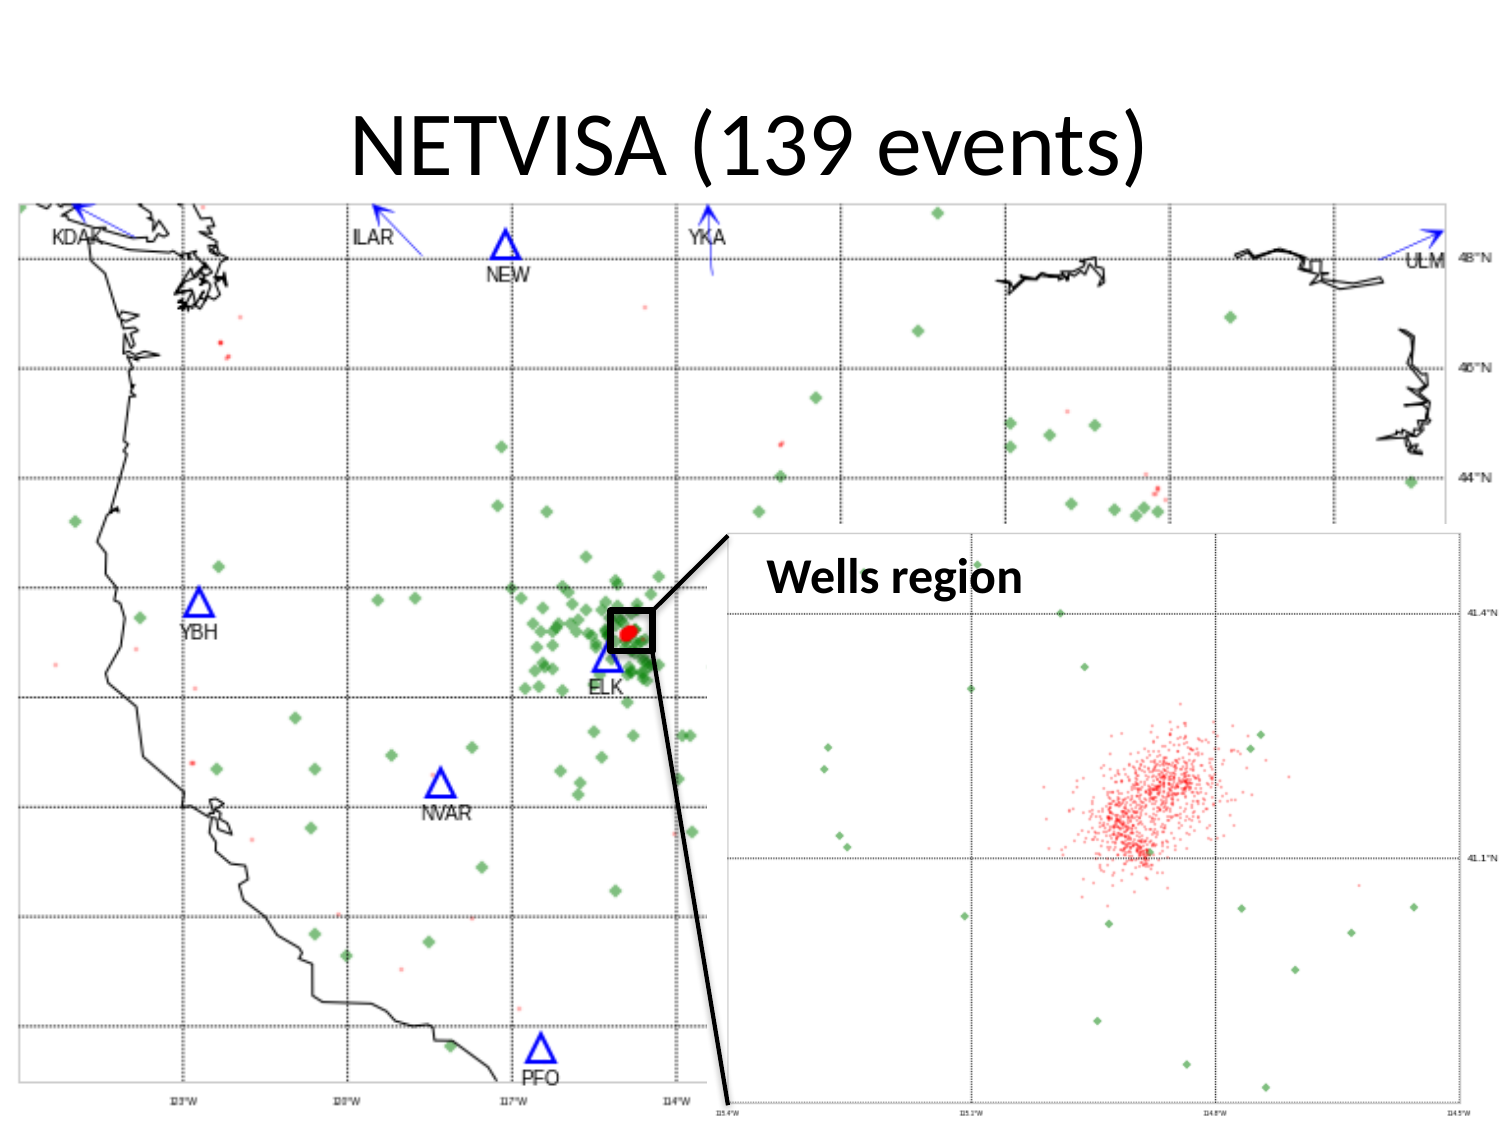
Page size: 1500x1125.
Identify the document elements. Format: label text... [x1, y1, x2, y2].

picture [4, 191, 1500, 1125]
title NETVISA (139 events) [75, 45, 1425, 190]
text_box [652, 535, 729, 611]
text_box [652, 652, 729, 1106]
